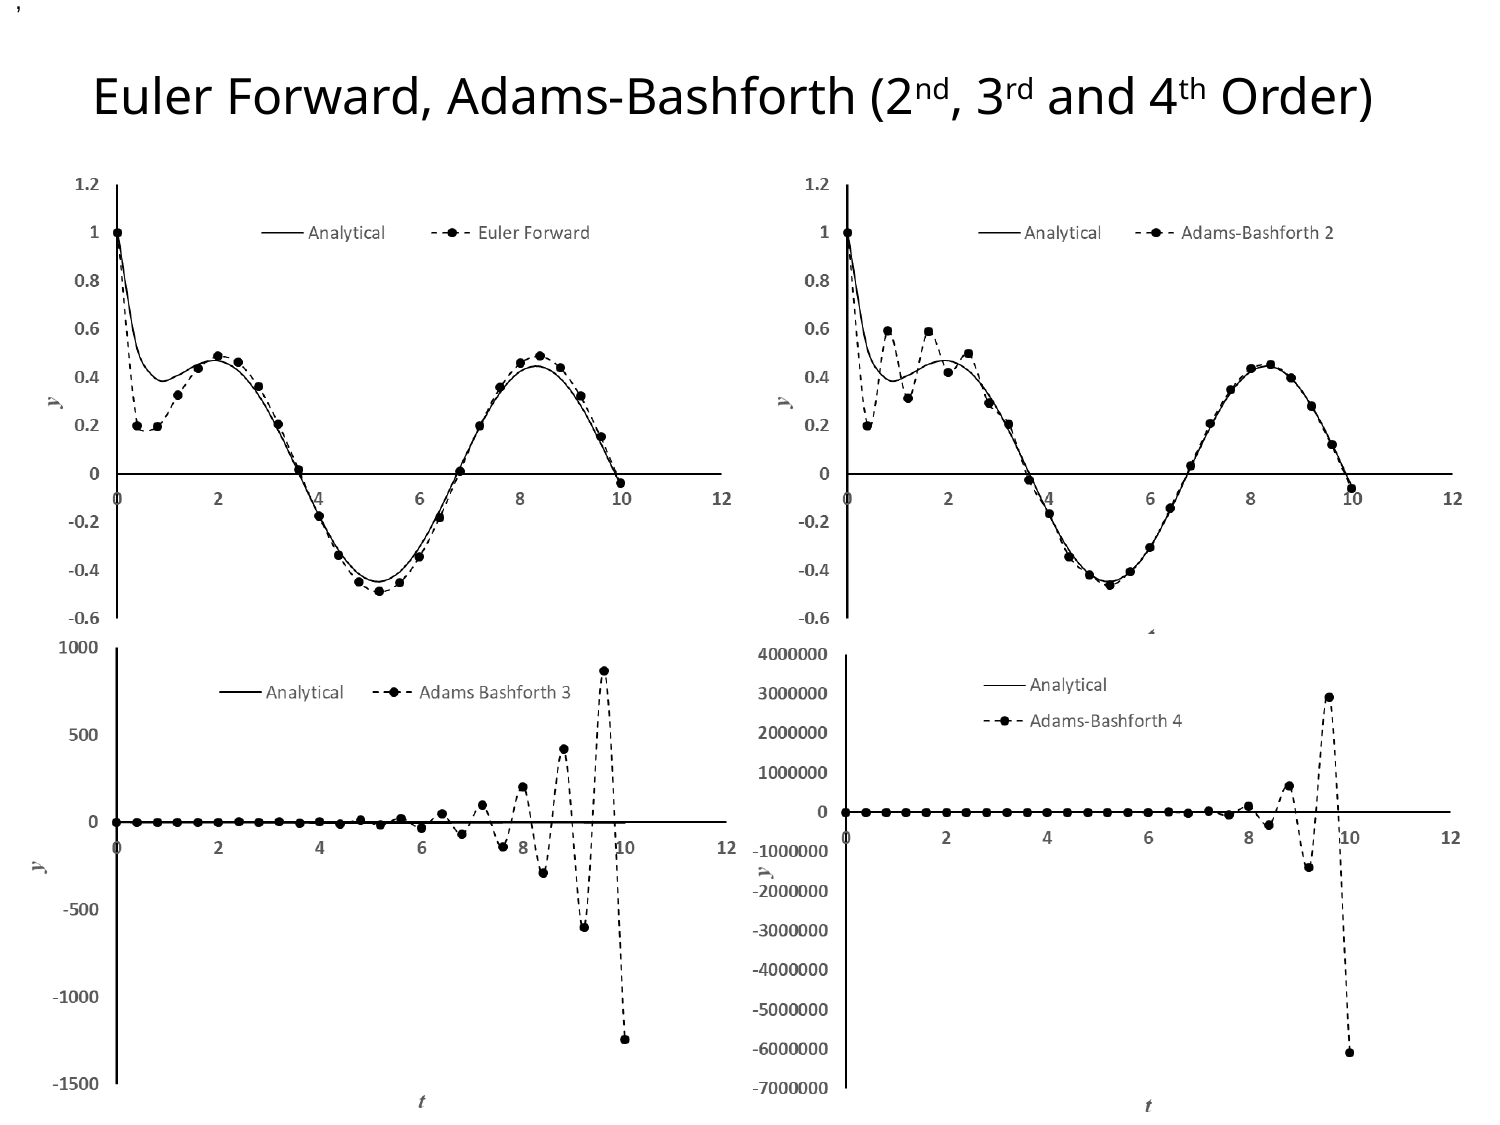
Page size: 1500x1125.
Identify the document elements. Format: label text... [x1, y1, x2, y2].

picture [14, 164, 1472, 1125]
title Euler Forward, Adams-Bashforth (2nd, 3rd and 4th Order) [77, 51, 1409, 146]
text_box , [0, 1, 45, 23]
